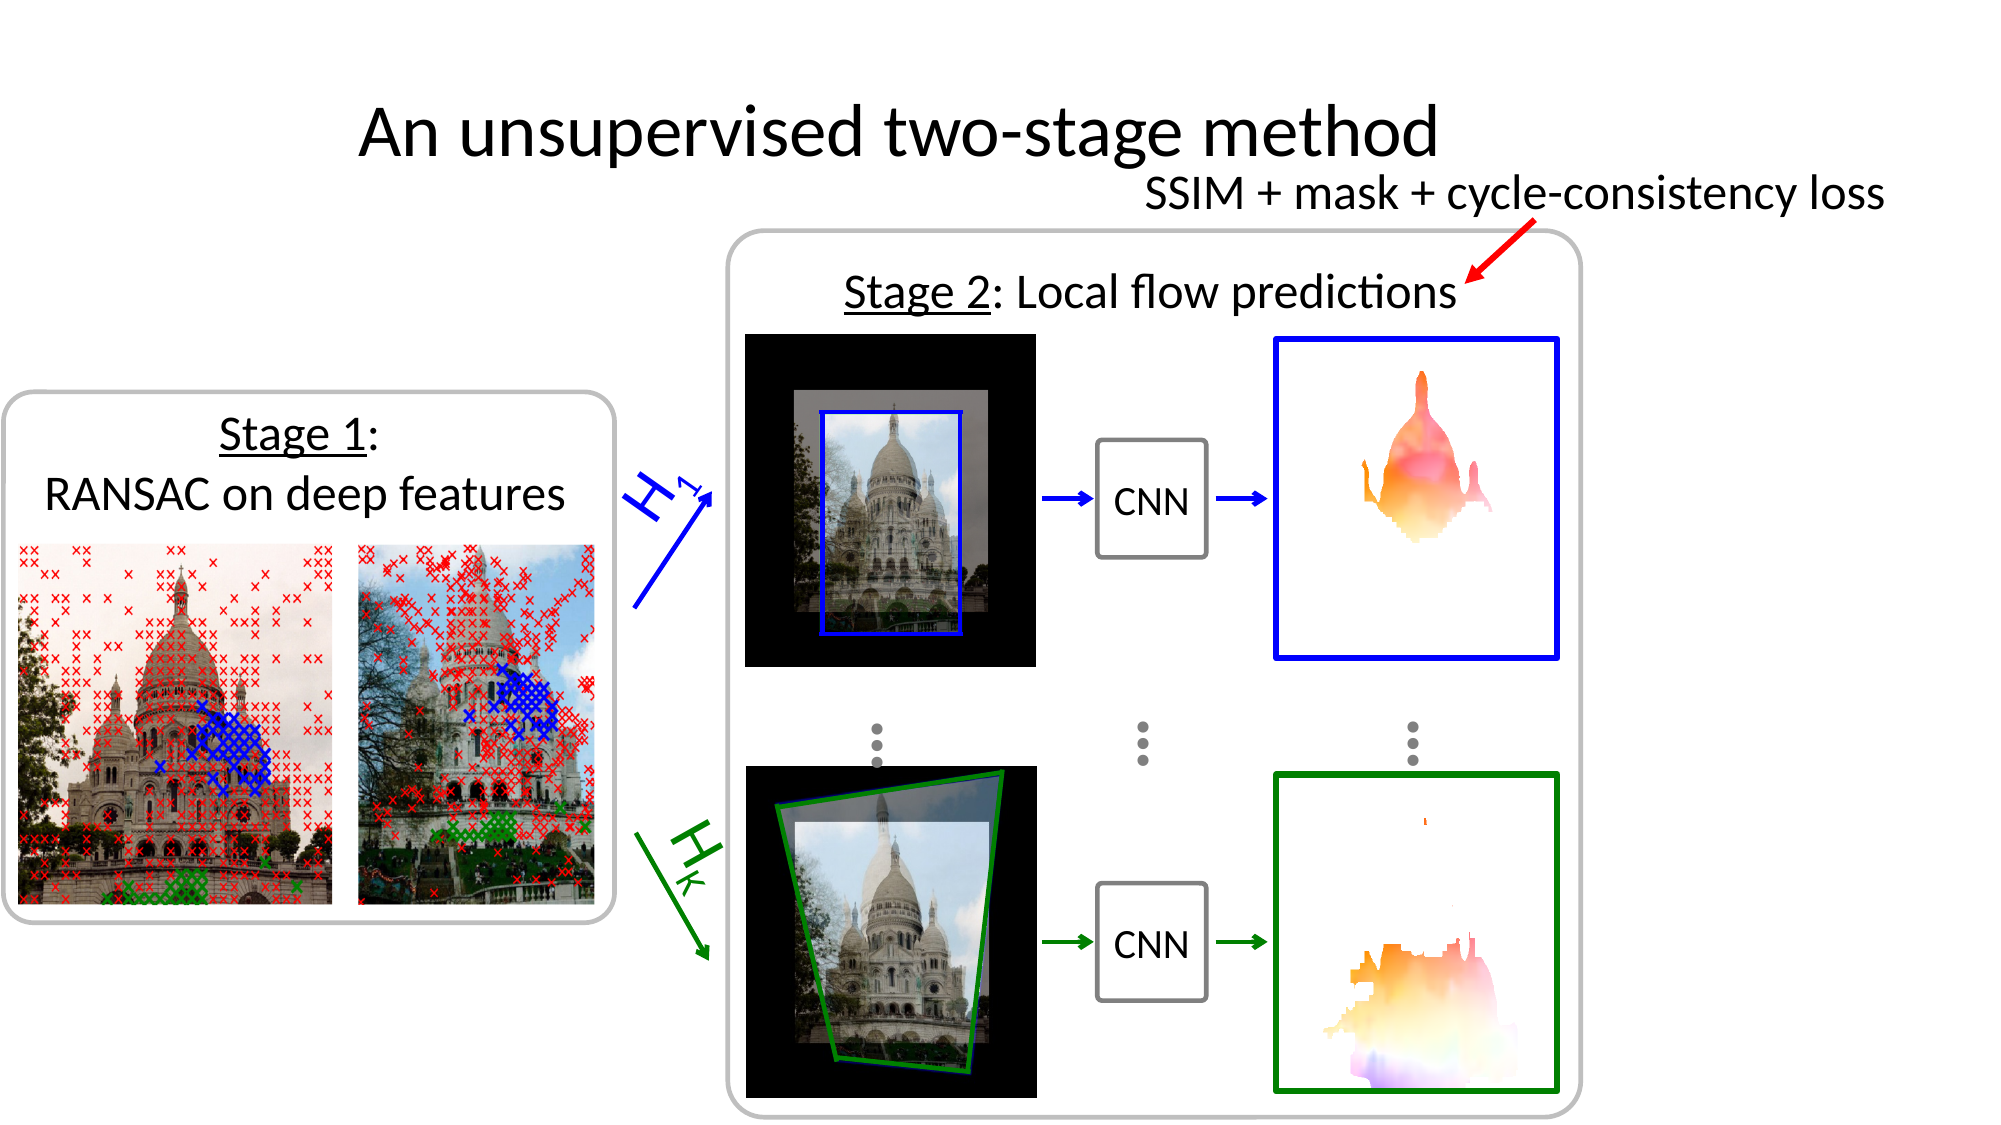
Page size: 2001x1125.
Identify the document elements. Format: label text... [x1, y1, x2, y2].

text_box SSIM + mask + cycle-consistency loss [1127, 152, 1903, 228]
text_box An unsupervised two-stage method [343, 74, 1817, 180]
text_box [1464, 219, 1535, 284]
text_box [3, 230, 1581, 1118]
